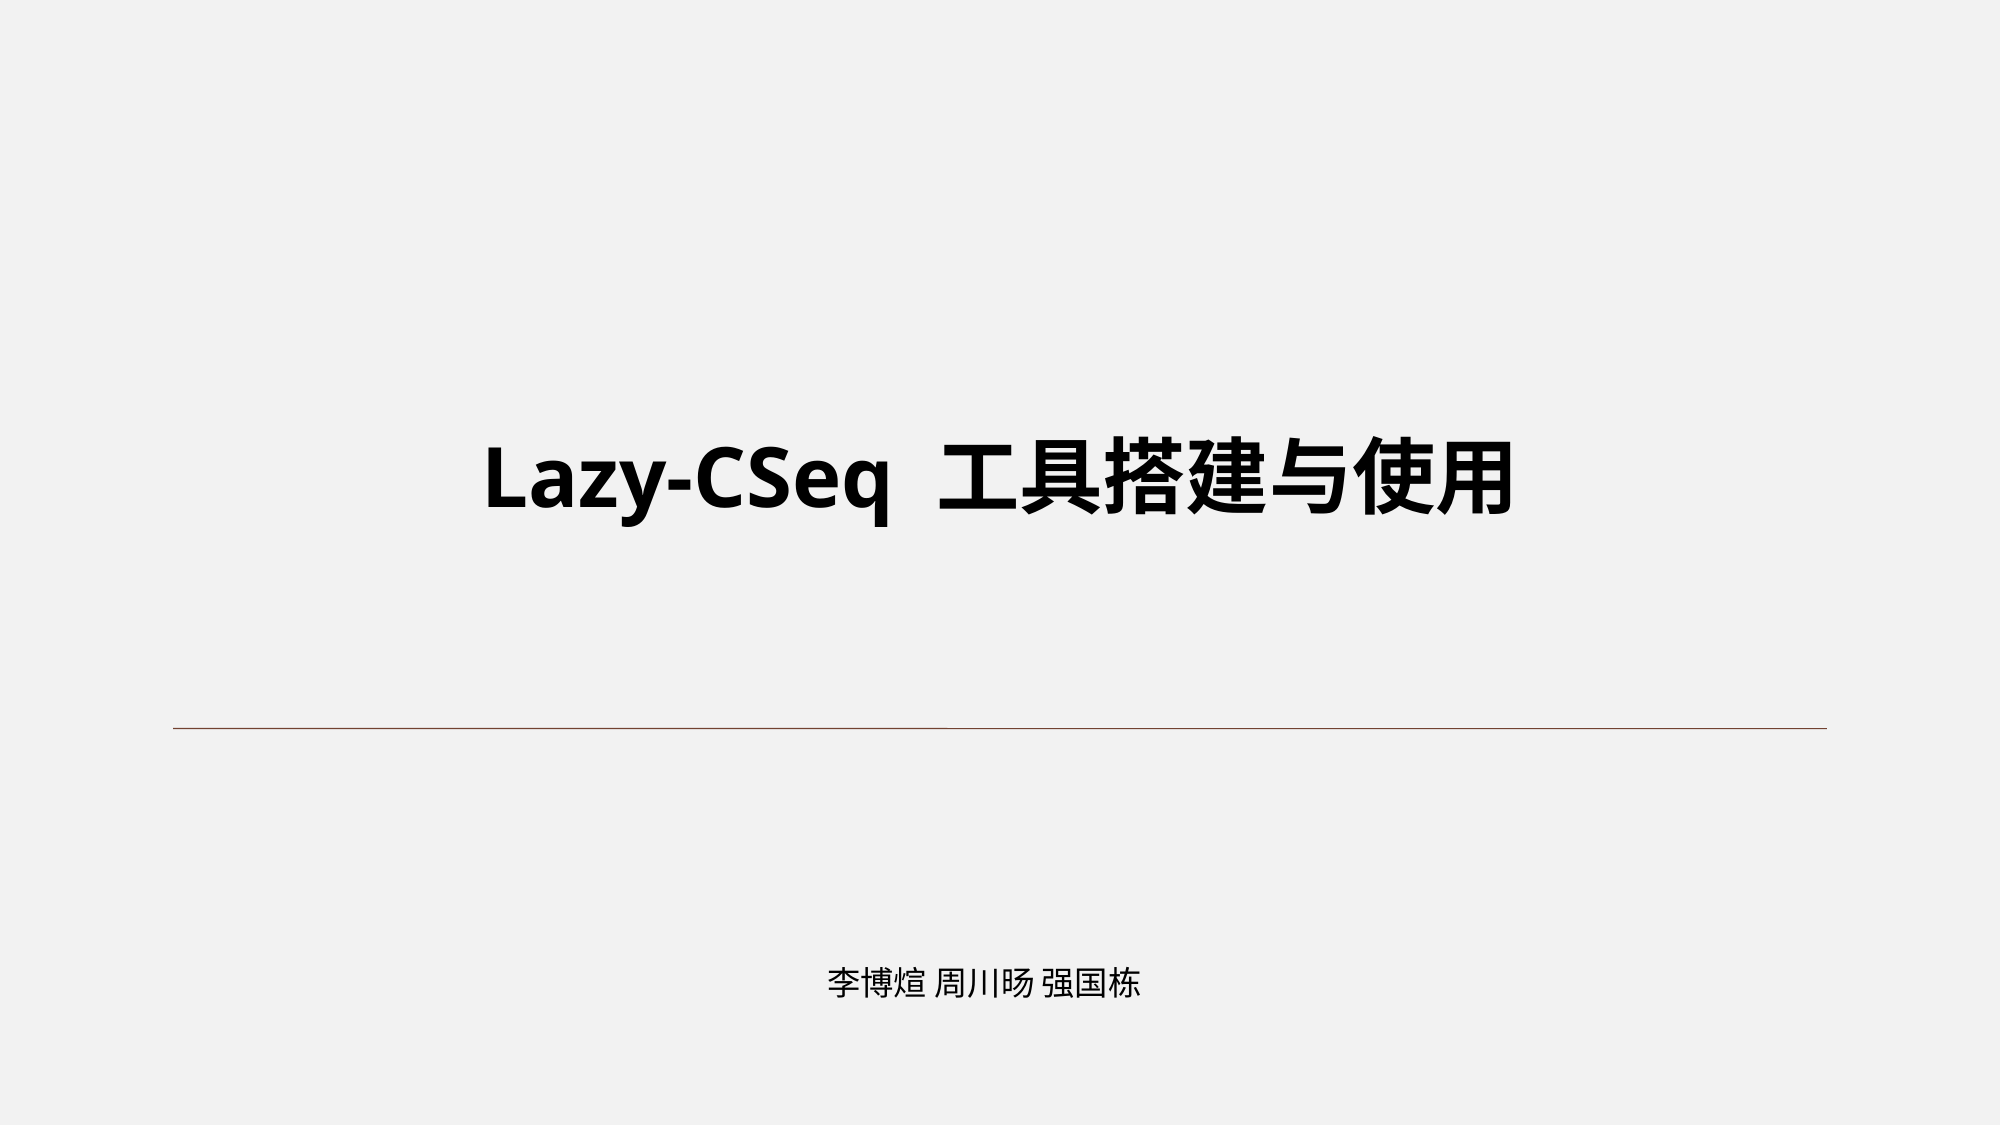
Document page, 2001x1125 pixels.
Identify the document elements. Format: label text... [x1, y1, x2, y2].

text_box Lazy-CSeq 工具搭建与使用 [287, 416, 1714, 541]
text_box 李博煊 周川旸 强国栋 [790, 953, 1179, 1005]
